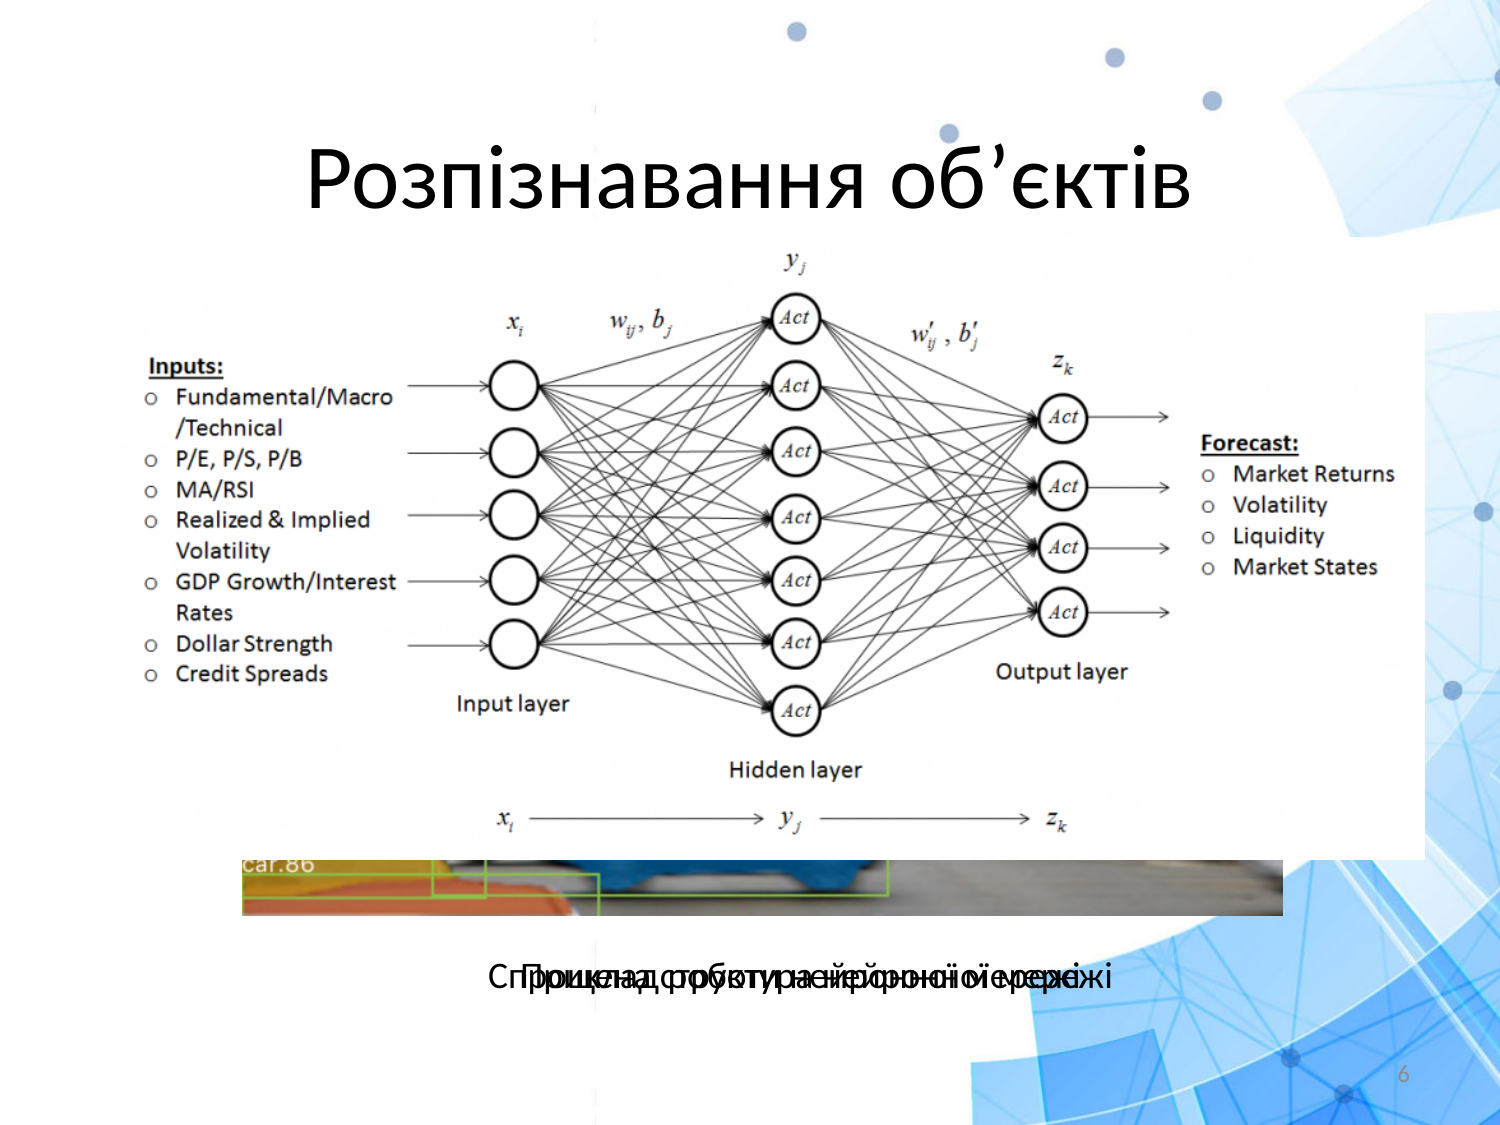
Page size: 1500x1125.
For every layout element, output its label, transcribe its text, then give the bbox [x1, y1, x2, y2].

title Розпізнавання об’єктів [75, 78, 1425, 266]
slide_number 6 [1074, 1042, 1425, 1103]
picture [0, 0, 1500, 1125]
text_box Спрощена структура нейронної мережі [473, 943, 1129, 1004]
